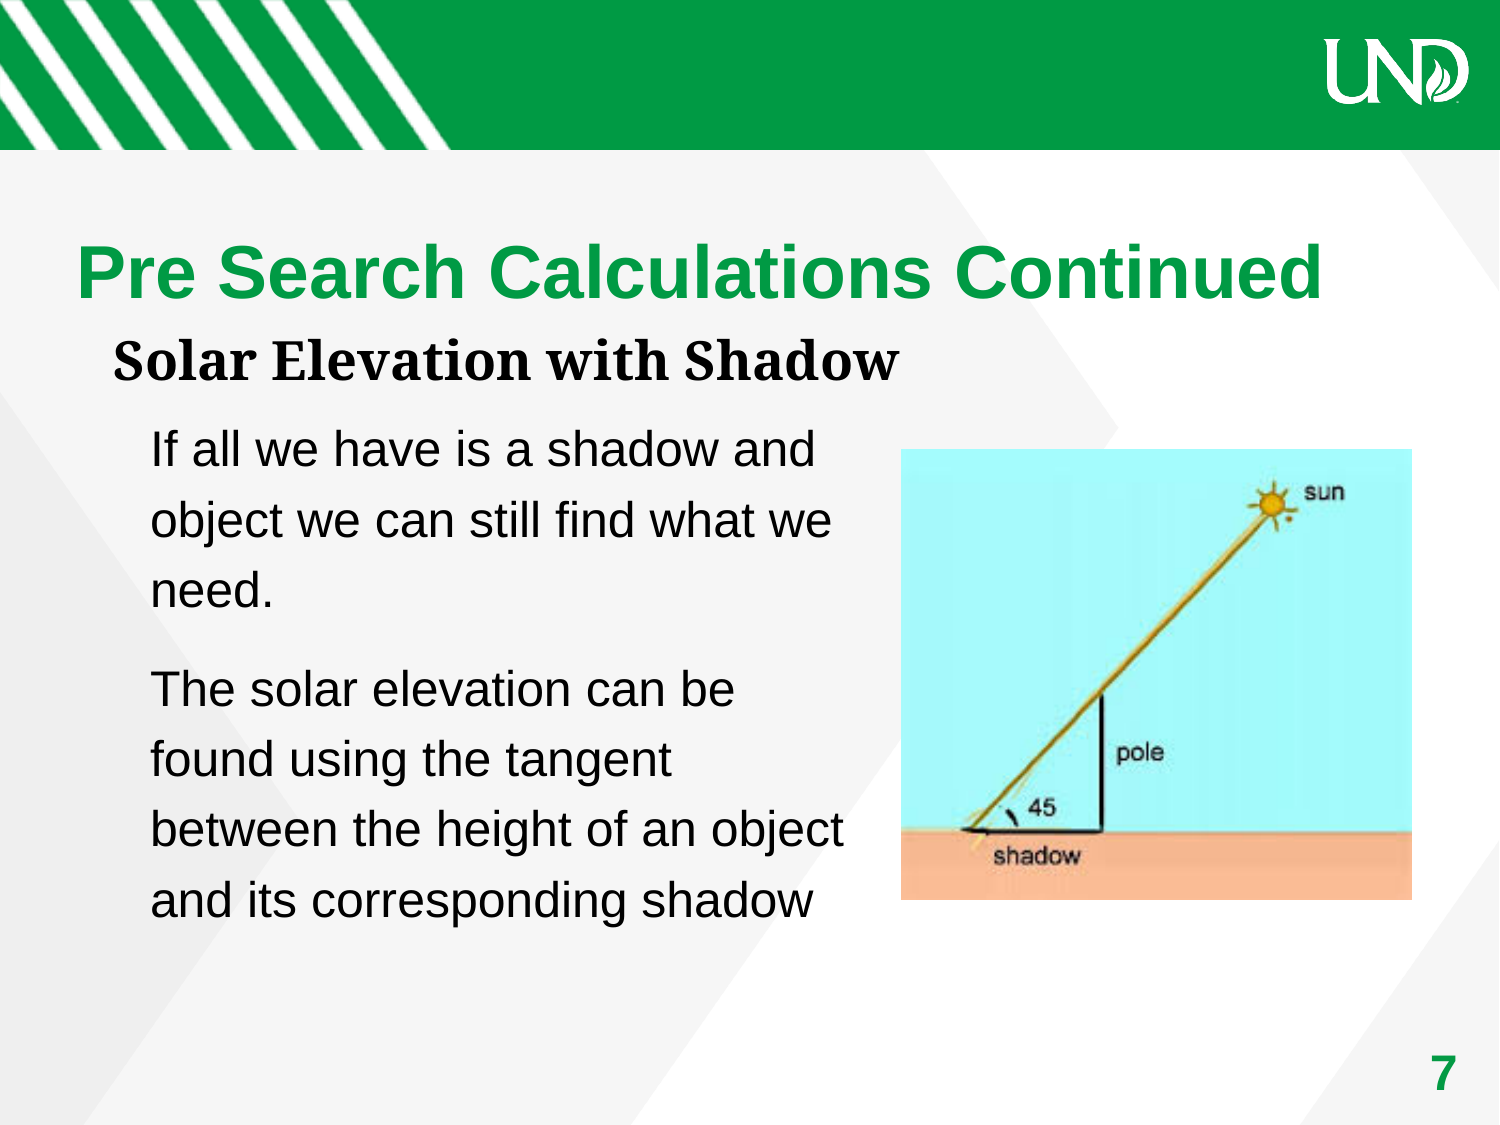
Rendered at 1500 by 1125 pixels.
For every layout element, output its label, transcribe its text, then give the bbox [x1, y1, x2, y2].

list If all we have is a shadow and object we can still find what we need. The solar elevation can be found using the tangent between the height of an object and its corresponding shadow [150, 406, 863, 1050]
picture [0, 150, 1499, 1125]
list Solar Elevation with Shadow [113, 331, 1387, 392]
title Pre Search Calculations Continued [75, 226, 1426, 315]
slide_number 1 [1387, 1014, 1500, 1125]
picture [1308, 34, 1483, 110]
